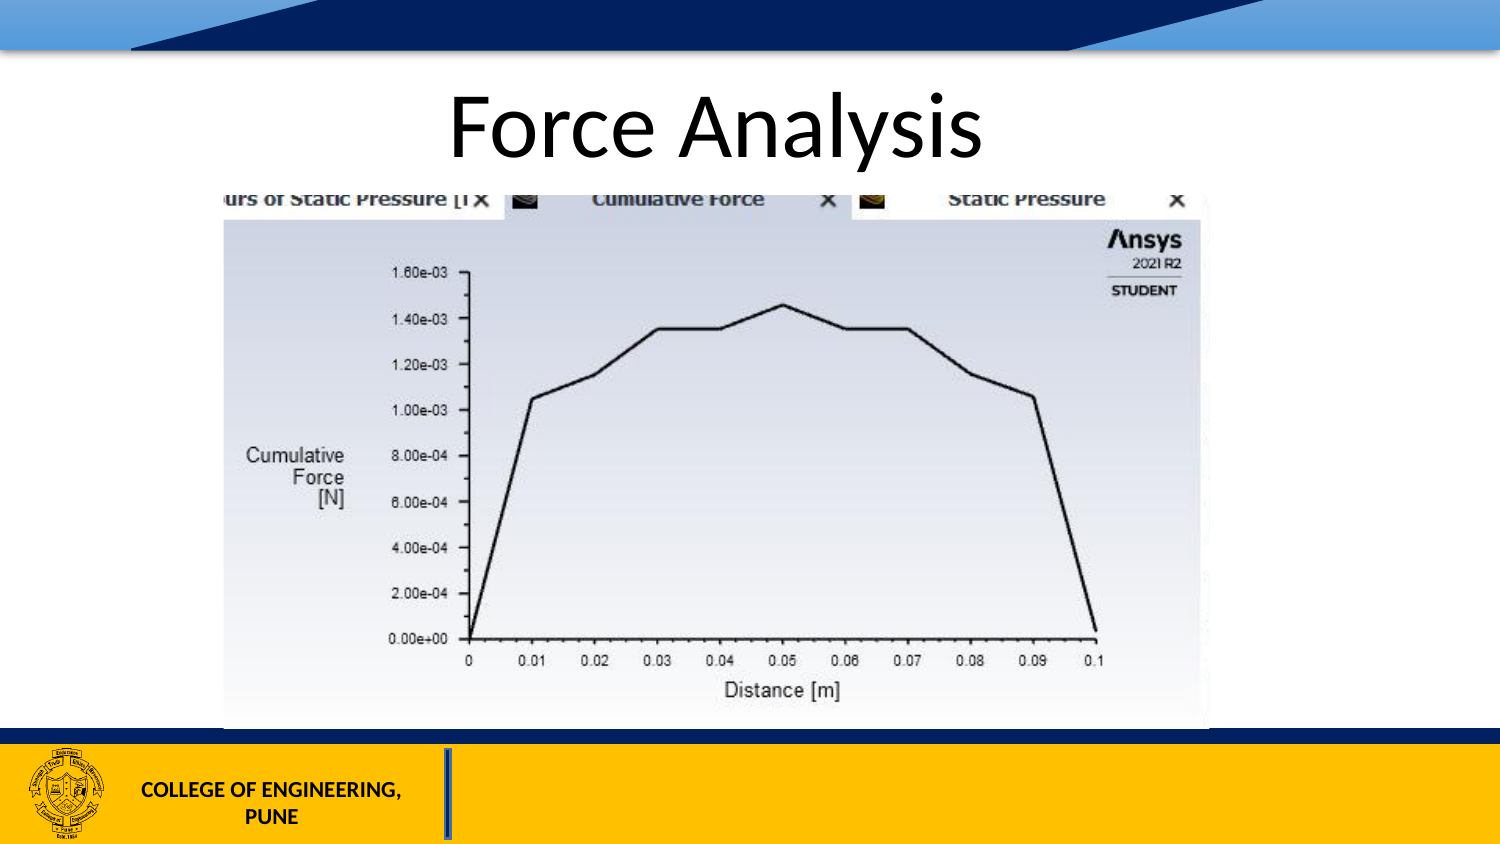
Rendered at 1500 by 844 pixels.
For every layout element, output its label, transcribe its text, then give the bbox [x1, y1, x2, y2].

title Force Analysis [154, 25, 1279, 184]
picture [29, 748, 104, 839]
picture [223, 195, 1210, 729]
